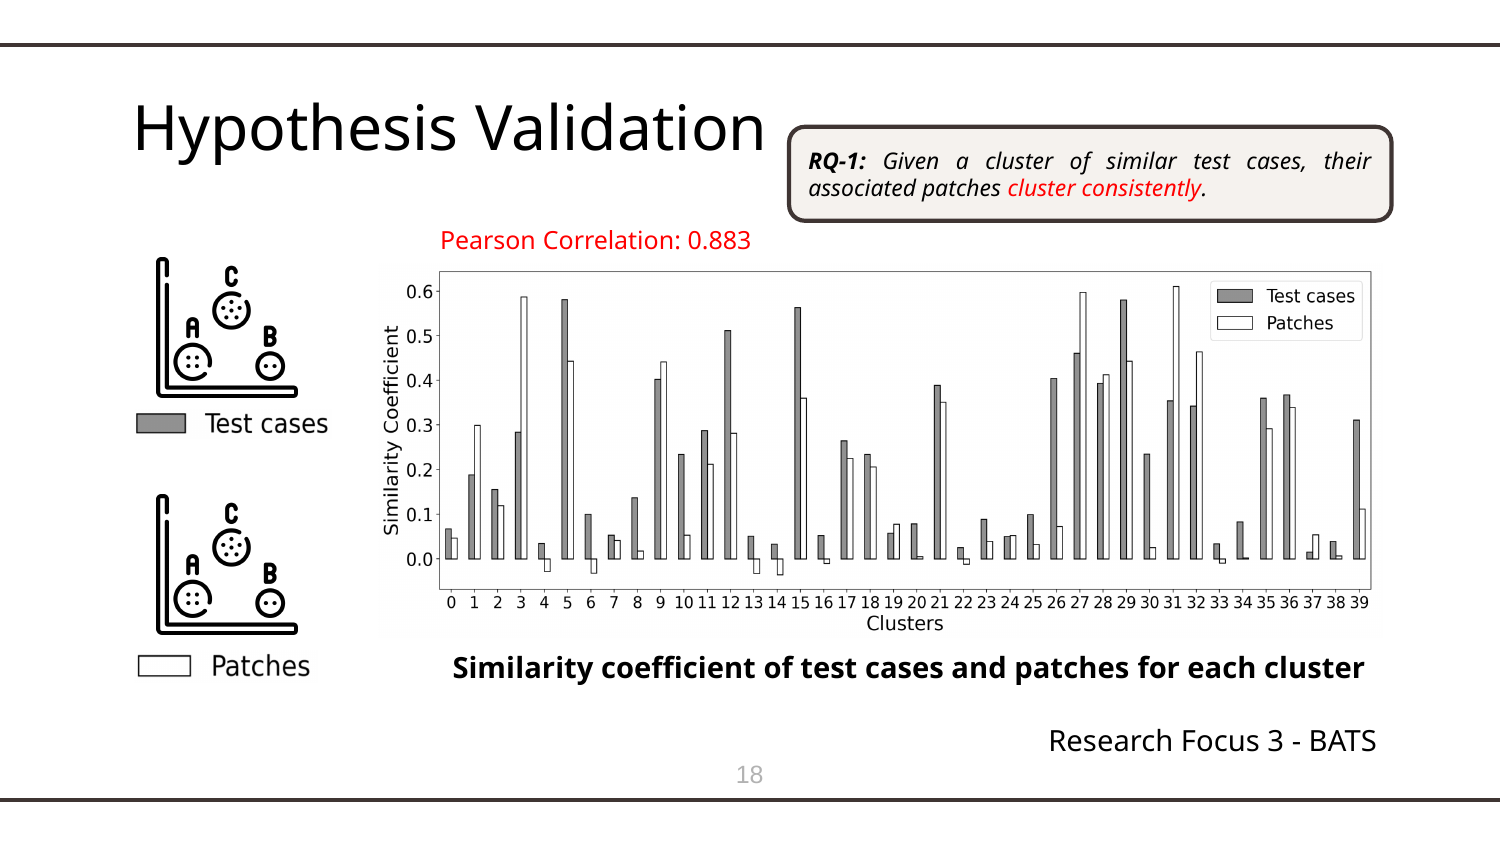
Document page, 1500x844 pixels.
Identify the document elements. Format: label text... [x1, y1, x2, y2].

text_box RQ-1: Given a cluster of similar test cases, their associated patches cluster consistently. [786, 124, 1394, 223]
picture [133, 409, 332, 439]
text_box Pearson Correlation: 0.883 [425, 217, 819, 261]
picture [133, 650, 319, 683]
picture [156, 257, 298, 399]
text_box Research Focus 3 - BATS [116, 715, 1392, 765]
slide_number 17 [581, 765, 919, 797]
picture [378, 263, 1384, 638]
text_box Similarity coefficient of test cases and patches for each cluster [378, 642, 1440, 692]
picture [156, 493, 298, 636]
title Hypothesis Validation [116, 72, 1383, 167]
